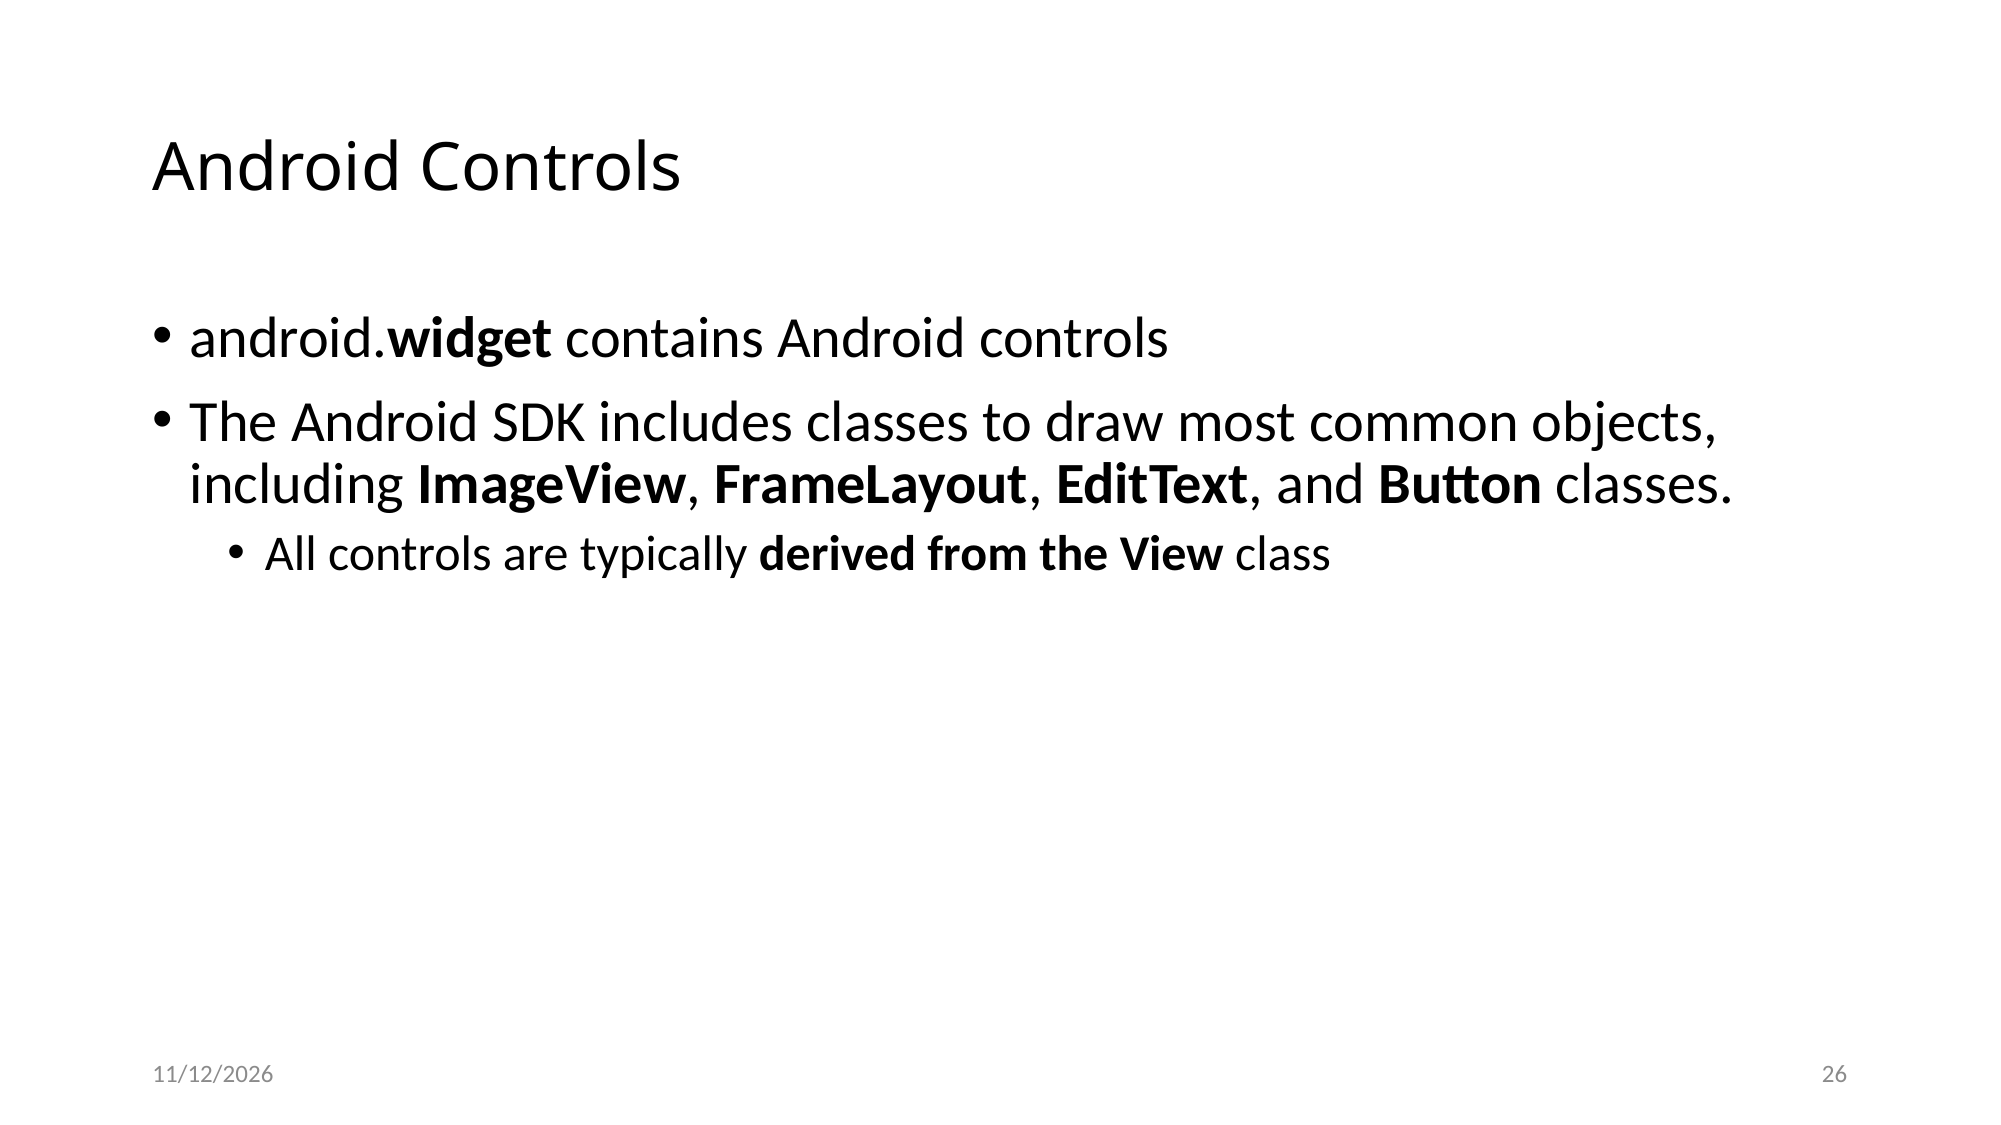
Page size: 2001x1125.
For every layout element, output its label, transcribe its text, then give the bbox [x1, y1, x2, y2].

title Android Controls [137, 59, 1863, 278]
slide_number 26 [1412, 1042, 1863, 1103]
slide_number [137, 1042, 588, 1103]
list android.widget contains Android controls The Android SDK includes classes to draw most common objects, including ImageView, FrameLayout, EditText, and Button classes. All controls are typically derived from the View class [137, 299, 1863, 1014]
